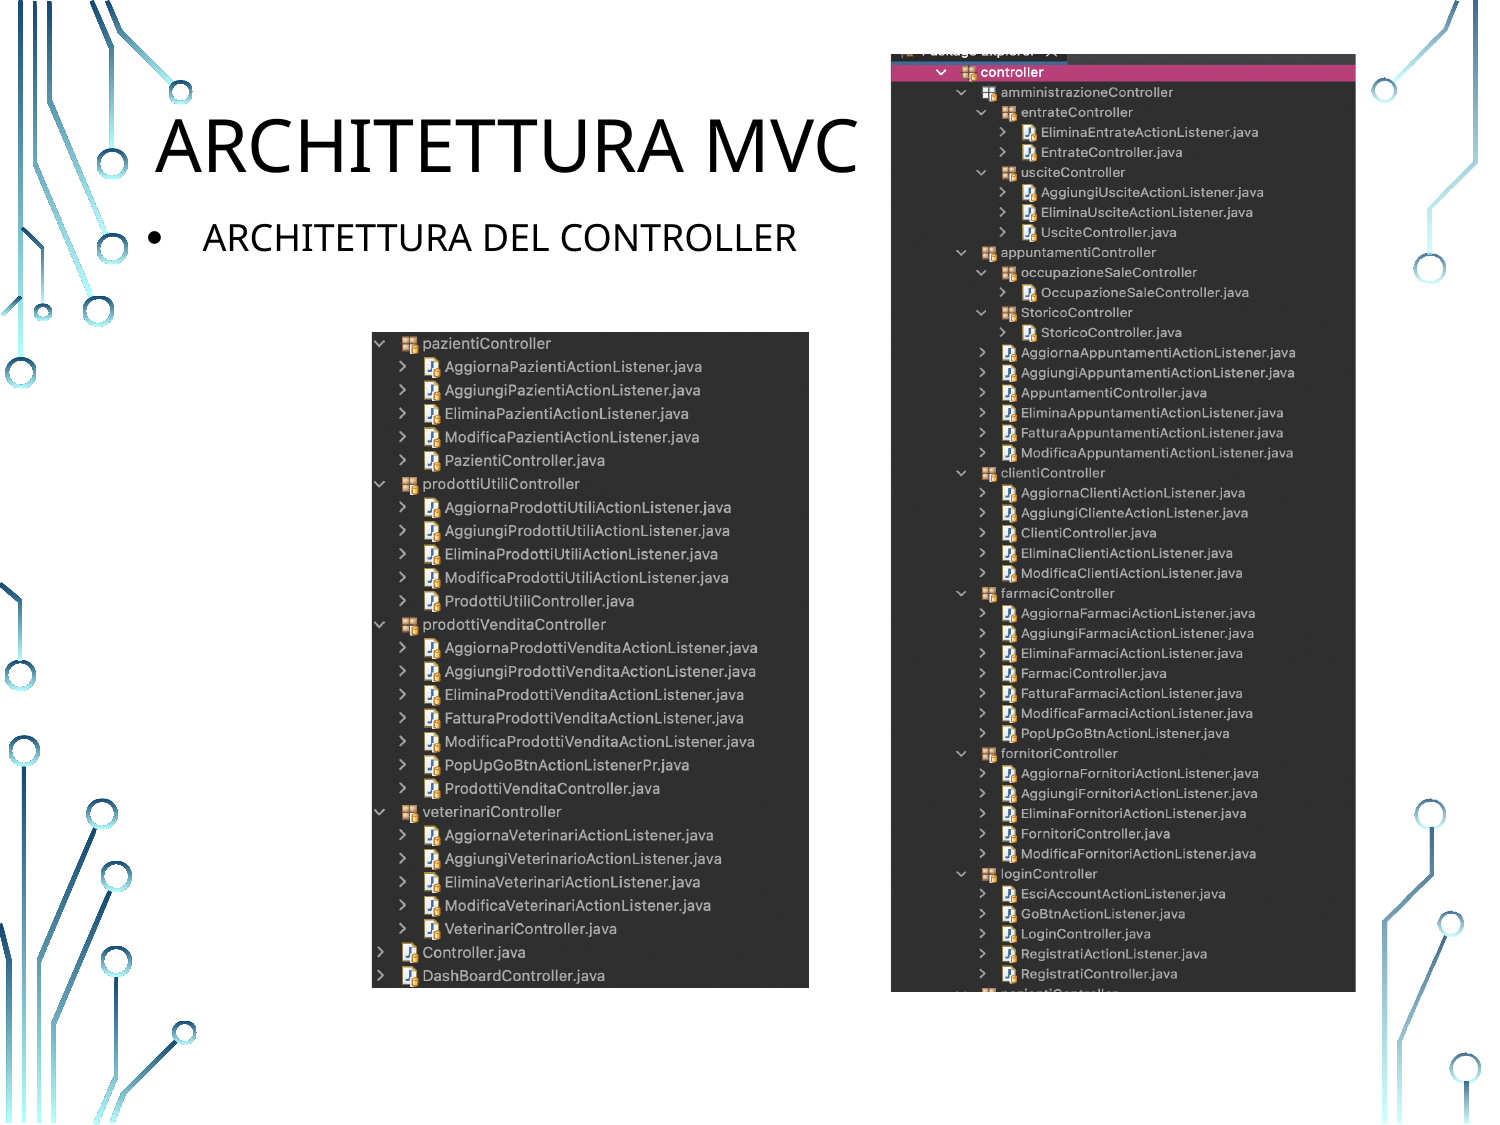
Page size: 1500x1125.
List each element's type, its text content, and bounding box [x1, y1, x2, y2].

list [890, 54, 1356, 993]
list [371, 331, 810, 989]
title Architettura mvc [1356, 101, 1360, 197]
title Architettura mvc [140, 101, 890, 196]
list Architettura del controller [131, 196, 890, 268]
